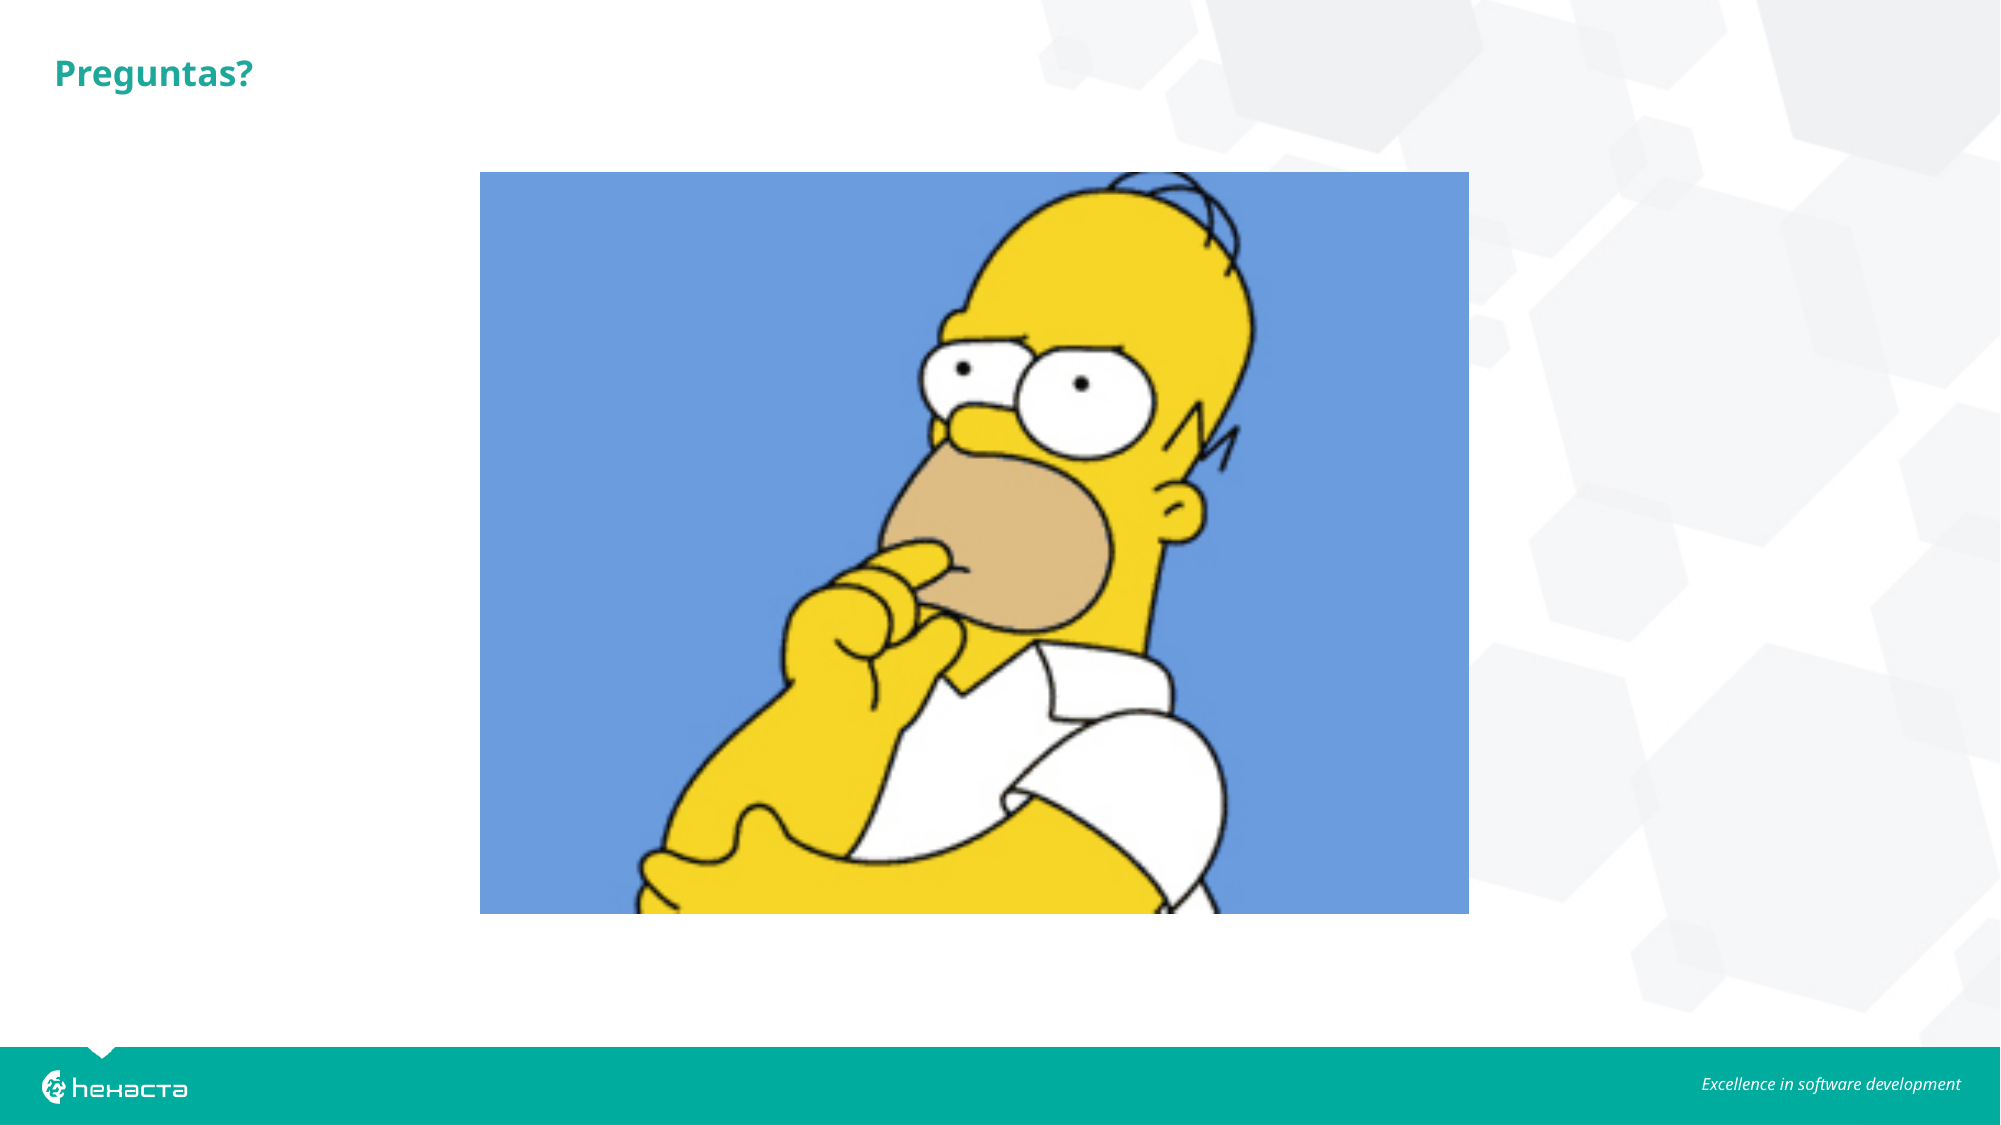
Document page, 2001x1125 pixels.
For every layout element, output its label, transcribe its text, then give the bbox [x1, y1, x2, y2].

list Preguntas? [39, 43, 1961, 122]
picture [0, 0, 2001, 1125]
